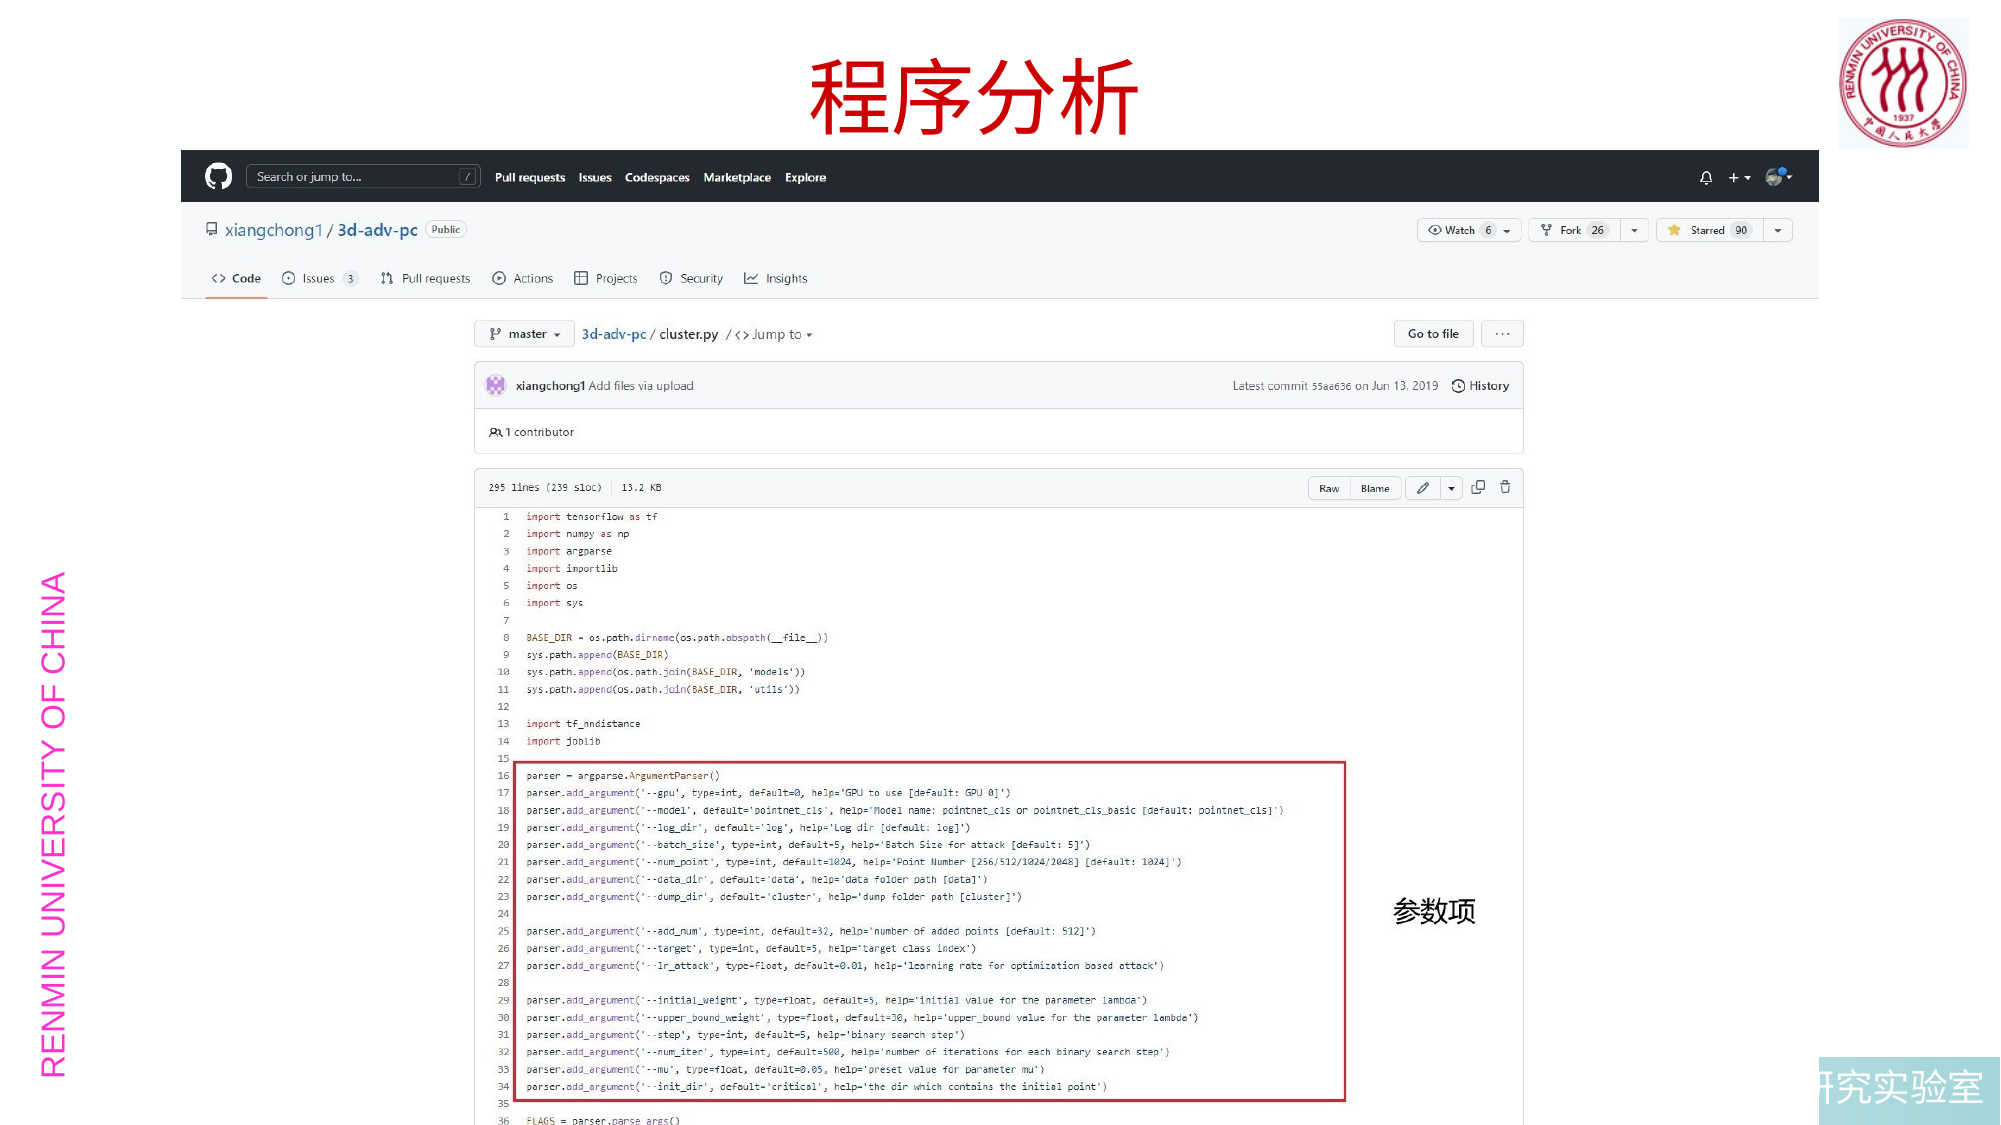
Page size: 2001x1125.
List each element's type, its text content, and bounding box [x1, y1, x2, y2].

title 程序分析 [83, 37, 1867, 173]
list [180, 149, 1820, 1125]
picture [1838, 18, 1969, 149]
